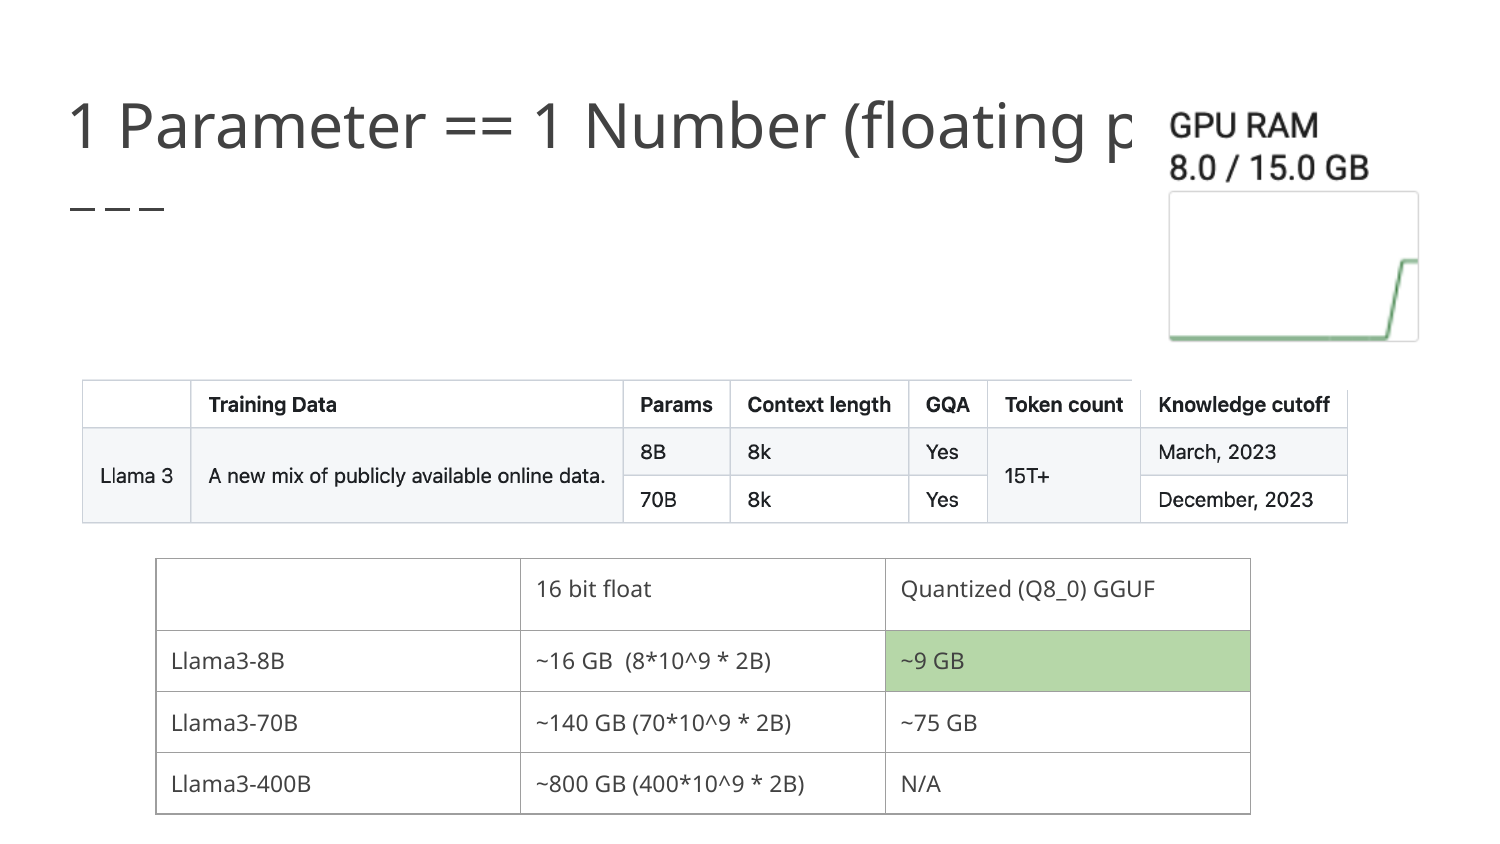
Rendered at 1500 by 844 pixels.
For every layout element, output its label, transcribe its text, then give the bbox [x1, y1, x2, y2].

picture [65, 60, 1465, 536]
table_cell ~16 GB (8*10^9 * 2B) [521, 631, 885, 691]
title 1 Parameter == 1 Number (floating point) [51, 61, 1138, 182]
table_header [157, 559, 520, 630]
table_cell ~9 GB [886, 631, 1250, 691]
table_cell Llama3-70B [157, 692, 520, 752]
table_cell ~75 GB [886, 692, 1250, 752]
table_cell Llama3-8B [157, 631, 520, 691]
table_cell N/A [886, 753, 1250, 813]
table_header 16 bit float [521, 559, 885, 630]
table_cell Llama3-400B [157, 753, 520, 813]
table_header Quantized (Q8_0) GGUF [886, 559, 1250, 630]
table_cell ~800 GB (400*10^9 * 2B) [521, 753, 885, 813]
table_cell ~140 GB (70*10^9 * 2B) [521, 692, 885, 752]
